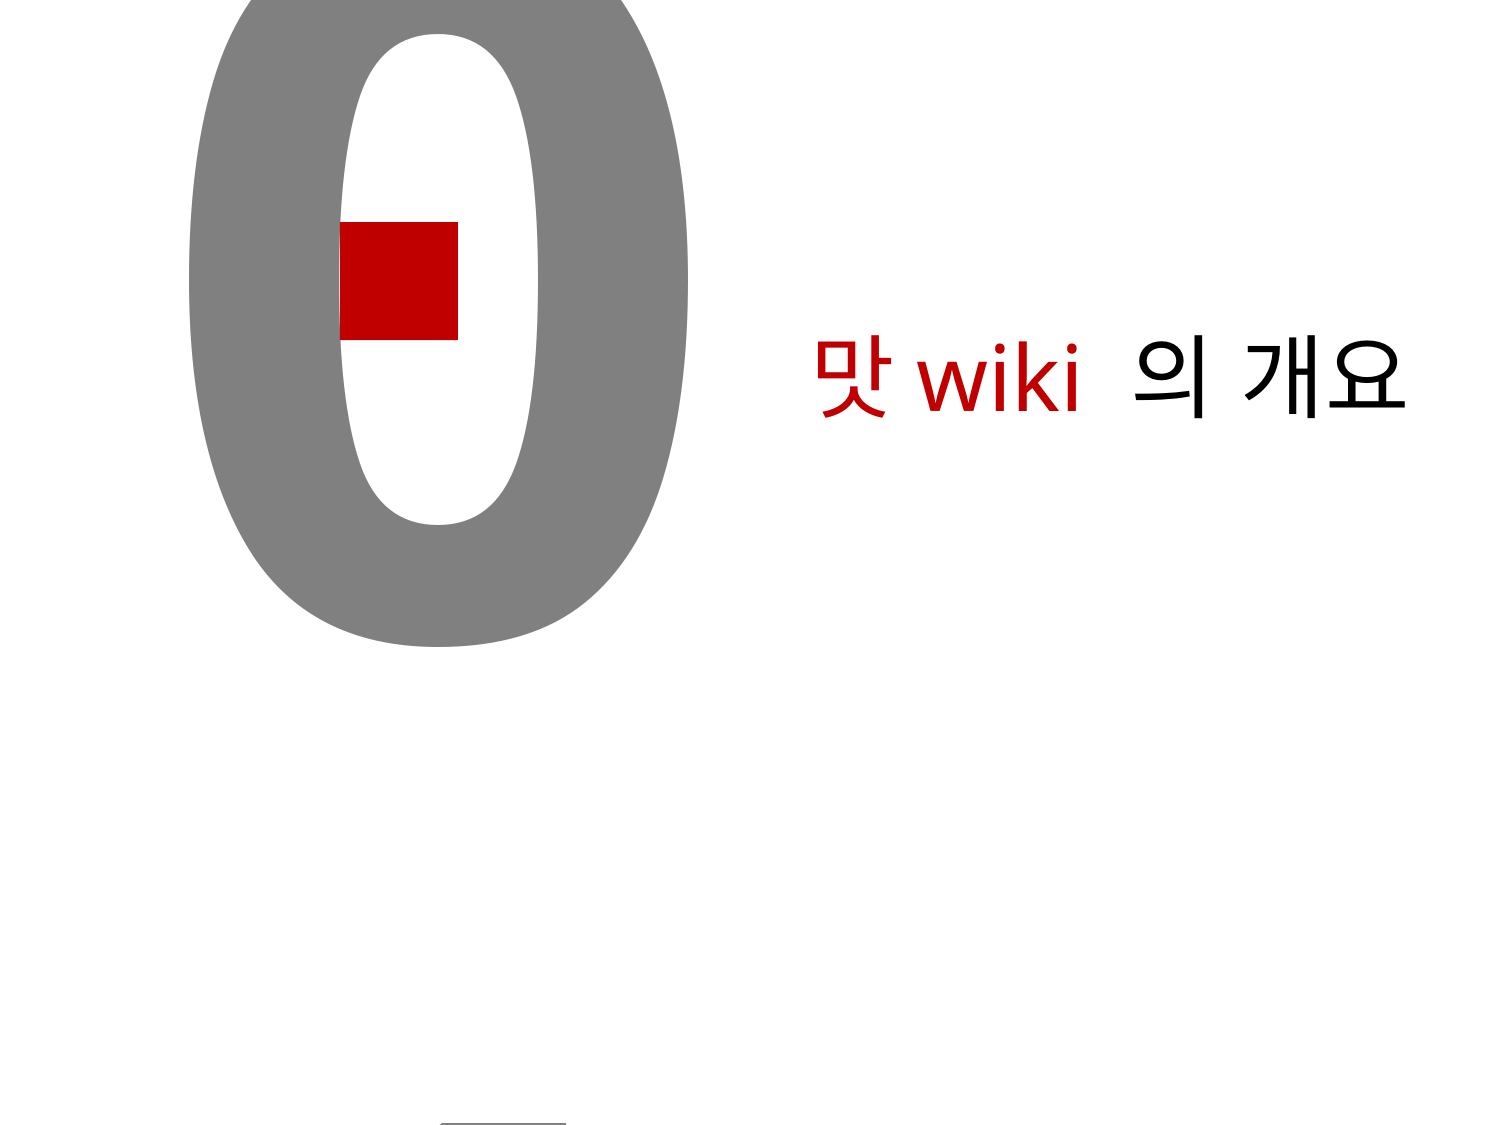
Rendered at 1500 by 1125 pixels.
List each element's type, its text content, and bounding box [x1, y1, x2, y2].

title 맛wiki 의 개요 [75, 281, 1425, 469]
text_box 01 [0, 468, 1020, 1125]
text_box [338, 220, 460, 281]
